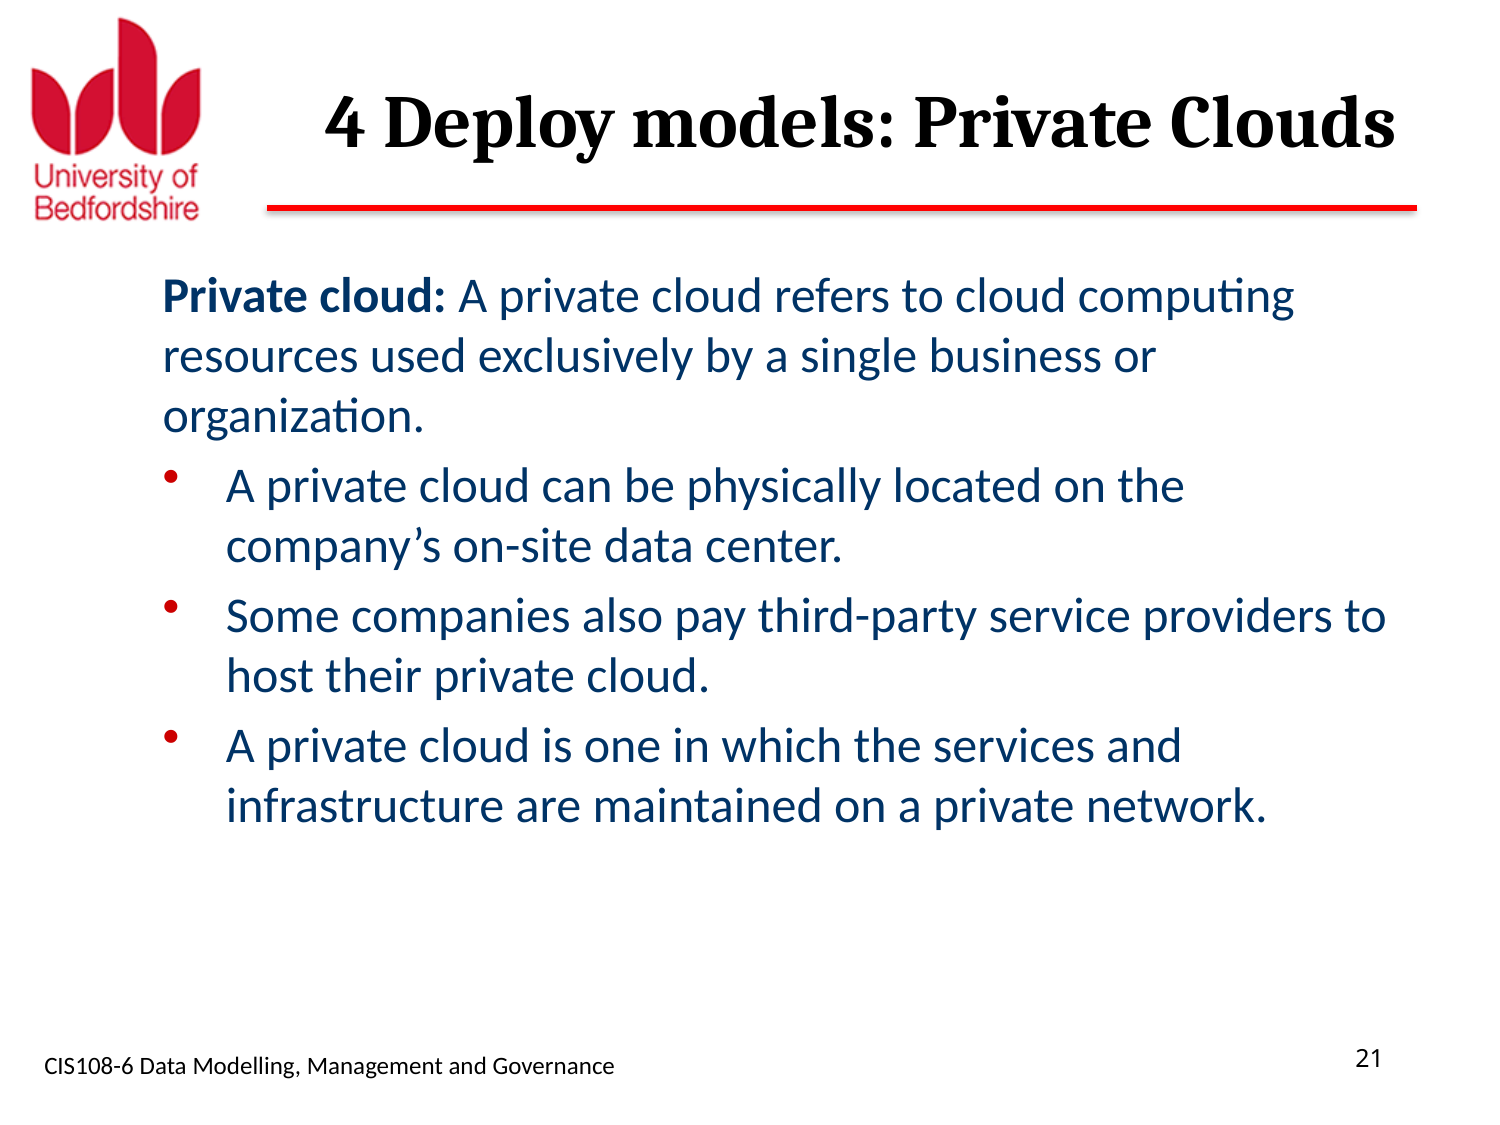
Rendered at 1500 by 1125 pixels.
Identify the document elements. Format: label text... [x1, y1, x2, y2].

title 4 Deploy models: Private Clouds [262, 61, 1413, 174]
footer CIS108-6 Data Modelling, Management and Governance [29, 1035, 644, 1095]
list Private cloud: A private cloud refers to cloud computing resources used exclusively by a single business or organization. A private cloud can be physically located on the company’s on-site data center. Some companies also pay third-party service providers to host their private cloud. A private cloud is one in which the services and infrastructure are maintained on a private network. [147, 255, 1413, 905]
picture [0, 0, 237, 236]
